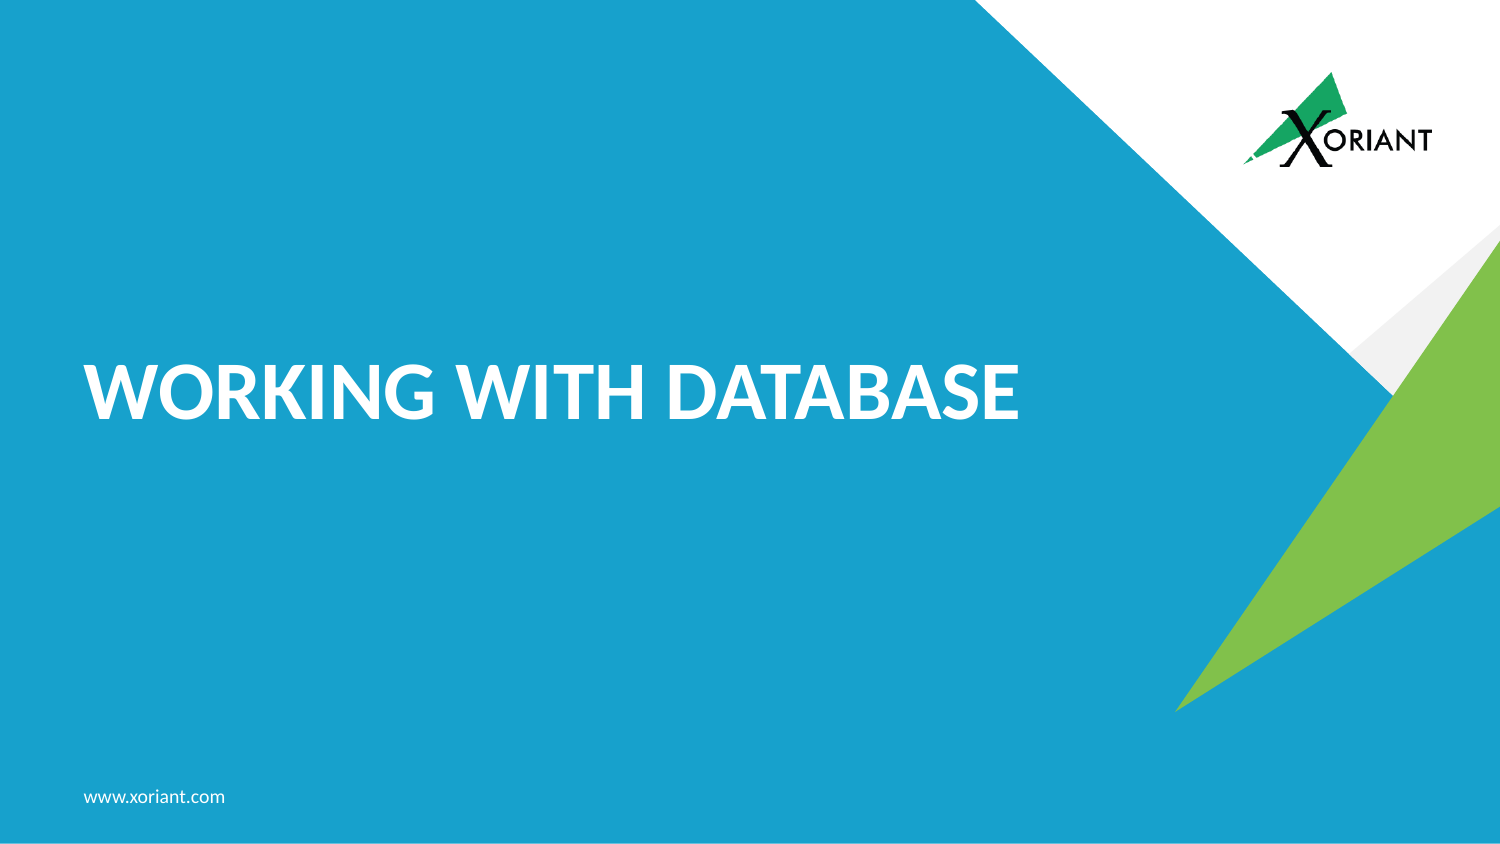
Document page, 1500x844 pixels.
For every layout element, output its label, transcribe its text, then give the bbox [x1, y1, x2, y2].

title Working with Database [68, 244, 1176, 444]
picture [1243, 72, 1432, 167]
